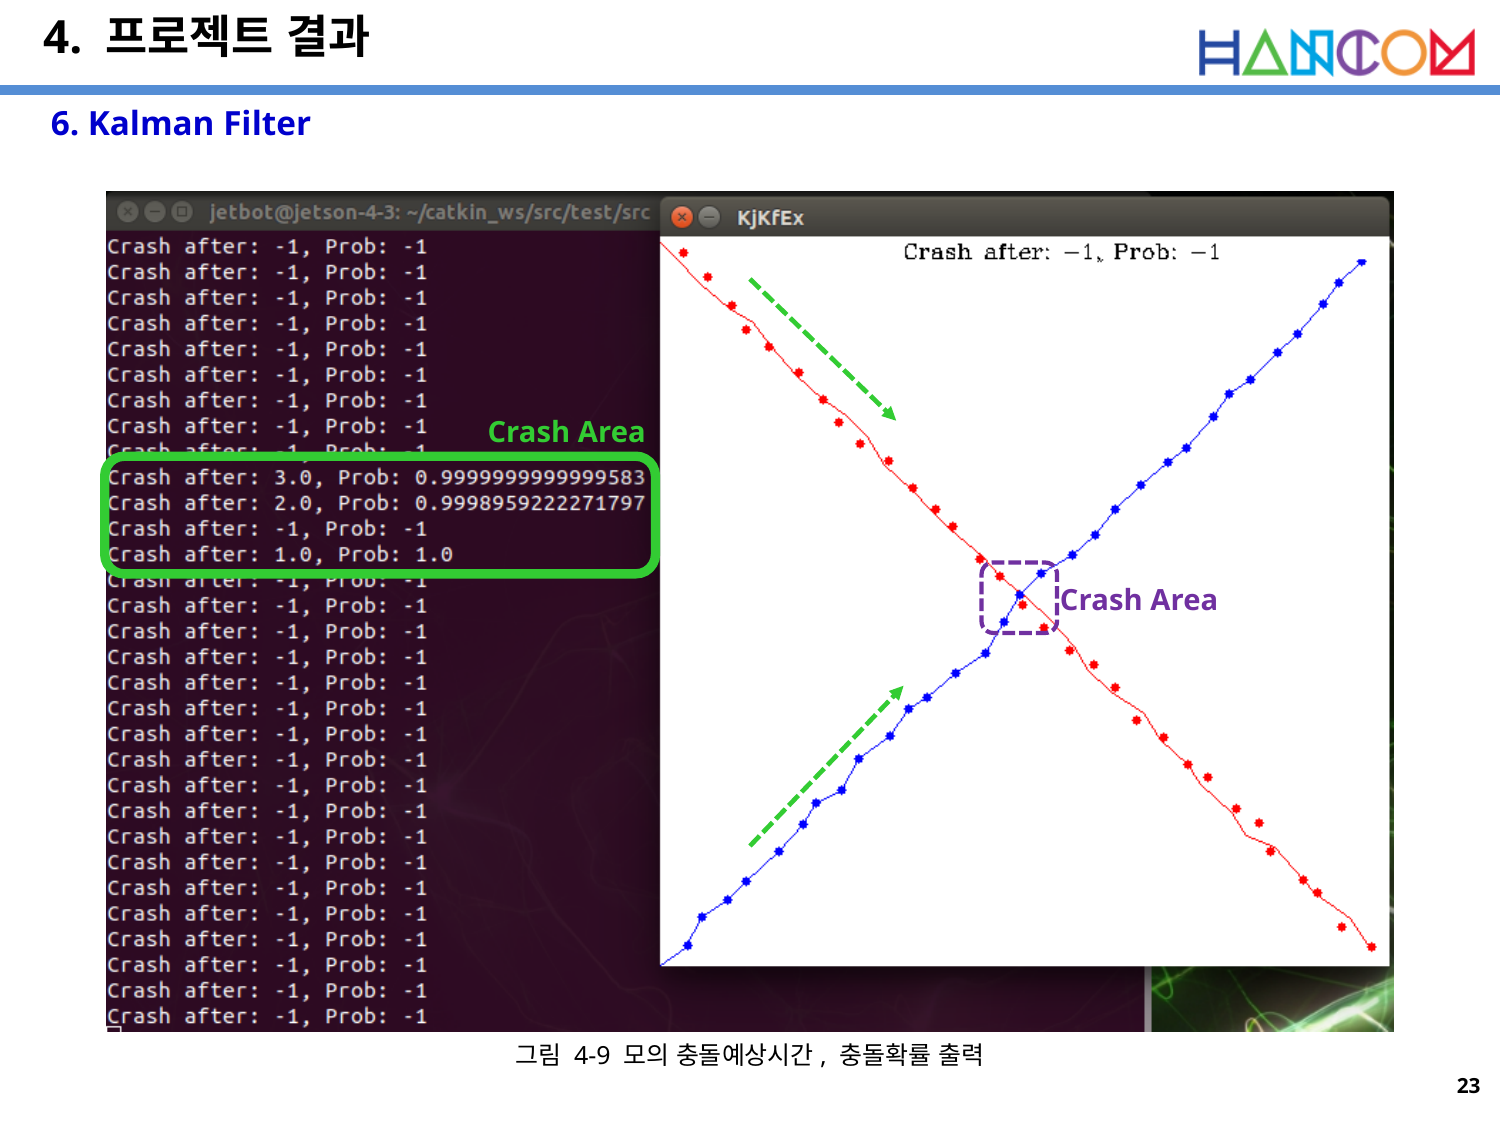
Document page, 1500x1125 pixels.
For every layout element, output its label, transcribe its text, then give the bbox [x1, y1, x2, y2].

text_box 그림 4-9 모의 충돌예상시간, 충돌확률 출력 [500, 1040, 1000, 1077]
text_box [749, 685, 904, 847]
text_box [749, 278, 897, 421]
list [105, 191, 1394, 1033]
slide_number 22 [1399, 1065, 1496, 1125]
picture [1198, 27, 1476, 77]
title 4. 프로젝트 결과 [28, 0, 897, 88]
subtitle 6. Kalman Filter [35, 94, 904, 160]
